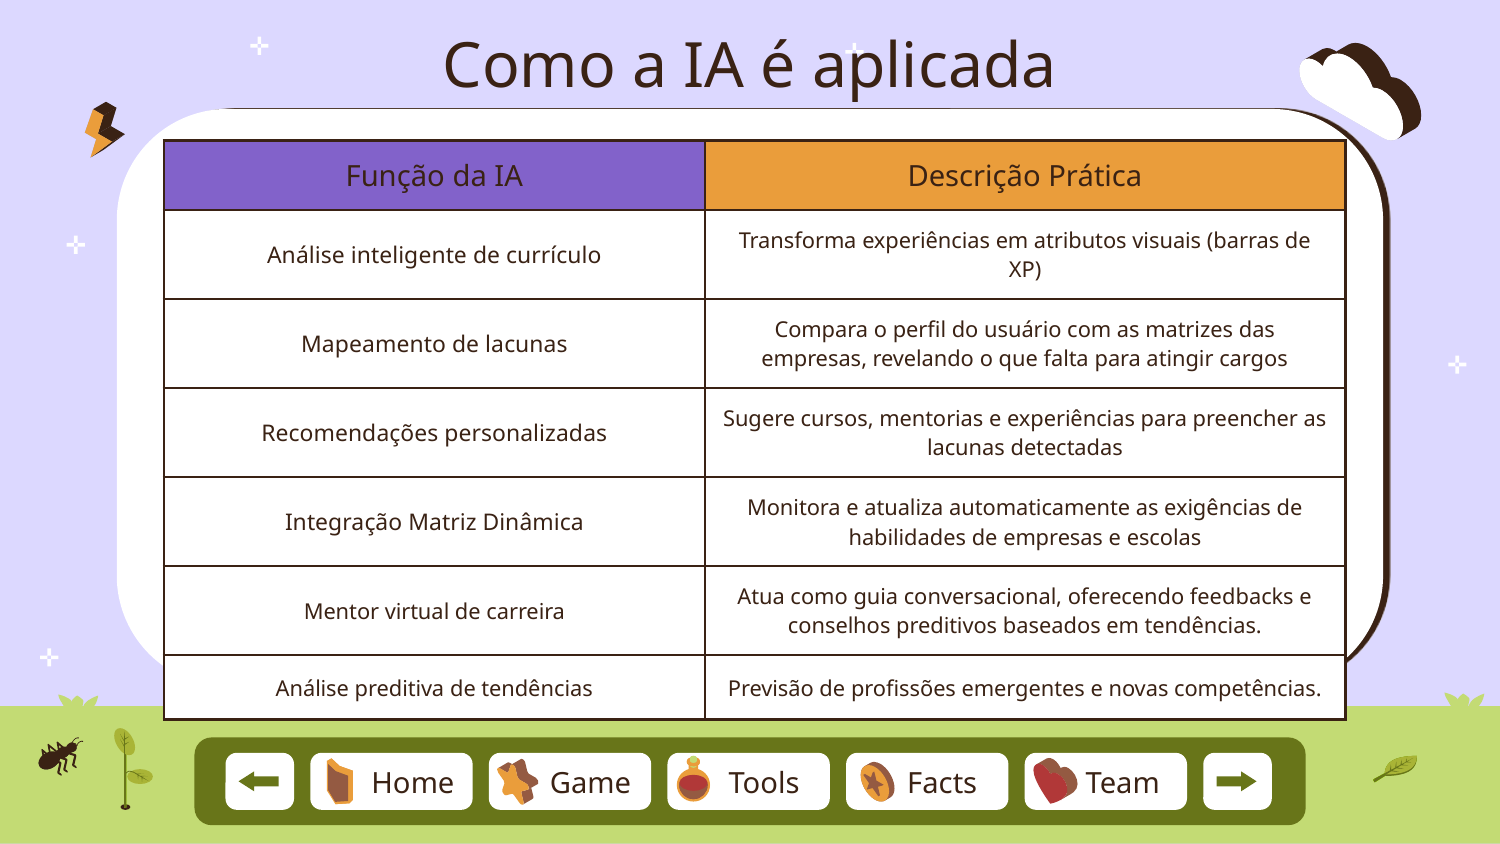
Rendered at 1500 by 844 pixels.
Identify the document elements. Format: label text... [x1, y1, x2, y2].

text_box [310, 752, 473, 810]
table_cell Transforma experiências em atributos visuais (barras de XP) [706, 211, 1344, 298]
text_box Tools [728, 765, 828, 798]
title Como a IA é aplicada [213, 15, 1287, 109]
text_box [860, 761, 895, 802]
table_cell Sugere cursos, mentorias e experiências para preencher as lacunas detectadas [706, 389, 1344, 476]
text_box Game [549, 765, 650, 798]
text_box [488, 752, 652, 810]
table_cell Análise preditiva de tendências [165, 656, 704, 718]
text_box [1024, 752, 1188, 810]
text_box [116, 109, 1384, 666]
table_header Função da IA [165, 142, 704, 209]
text_box Home [371, 765, 471, 798]
table_cell Recomendações personalizadas [165, 389, 704, 476]
text_box [1203, 752, 1272, 810]
text_box Team [1085, 765, 1186, 798]
text_box [667, 752, 830, 810]
table_cell Atua como guia conversacional, oferecendo feedbacks e conselhos preditivos baseados em tendências. [706, 567, 1344, 654]
table_cell Compara o perfil do usuário com as matrizes das empresas, revelando o que falta para atingir cargos [706, 300, 1344, 387]
table_cell Mentor virtual de carreira [165, 567, 704, 654]
text_box Facts [907, 765, 1007, 798]
text_box [1216, 771, 1257, 792]
table_header Descrição Prática [706, 142, 1344, 209]
table_cell Integração Matriz Dinâmica [165, 478, 704, 565]
table_cell Análise inteligente de currículo [165, 211, 704, 298]
text_box [846, 752, 1009, 810]
text_box [225, 752, 295, 810]
table_cell Monitora e atualiza automaticamente as exigências de habilidades de empresas e escolas [706, 478, 1344, 565]
table_cell Previsão de profissões emergentes e novas competências. [706, 656, 1344, 718]
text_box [1033, 757, 1078, 804]
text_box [676, 755, 711, 802]
text_box [238, 771, 279, 792]
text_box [326, 758, 354, 805]
text_box [194, 737, 1306, 826]
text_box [497, 758, 540, 805]
table_cell Mapeamento de lacunas [165, 300, 704, 387]
